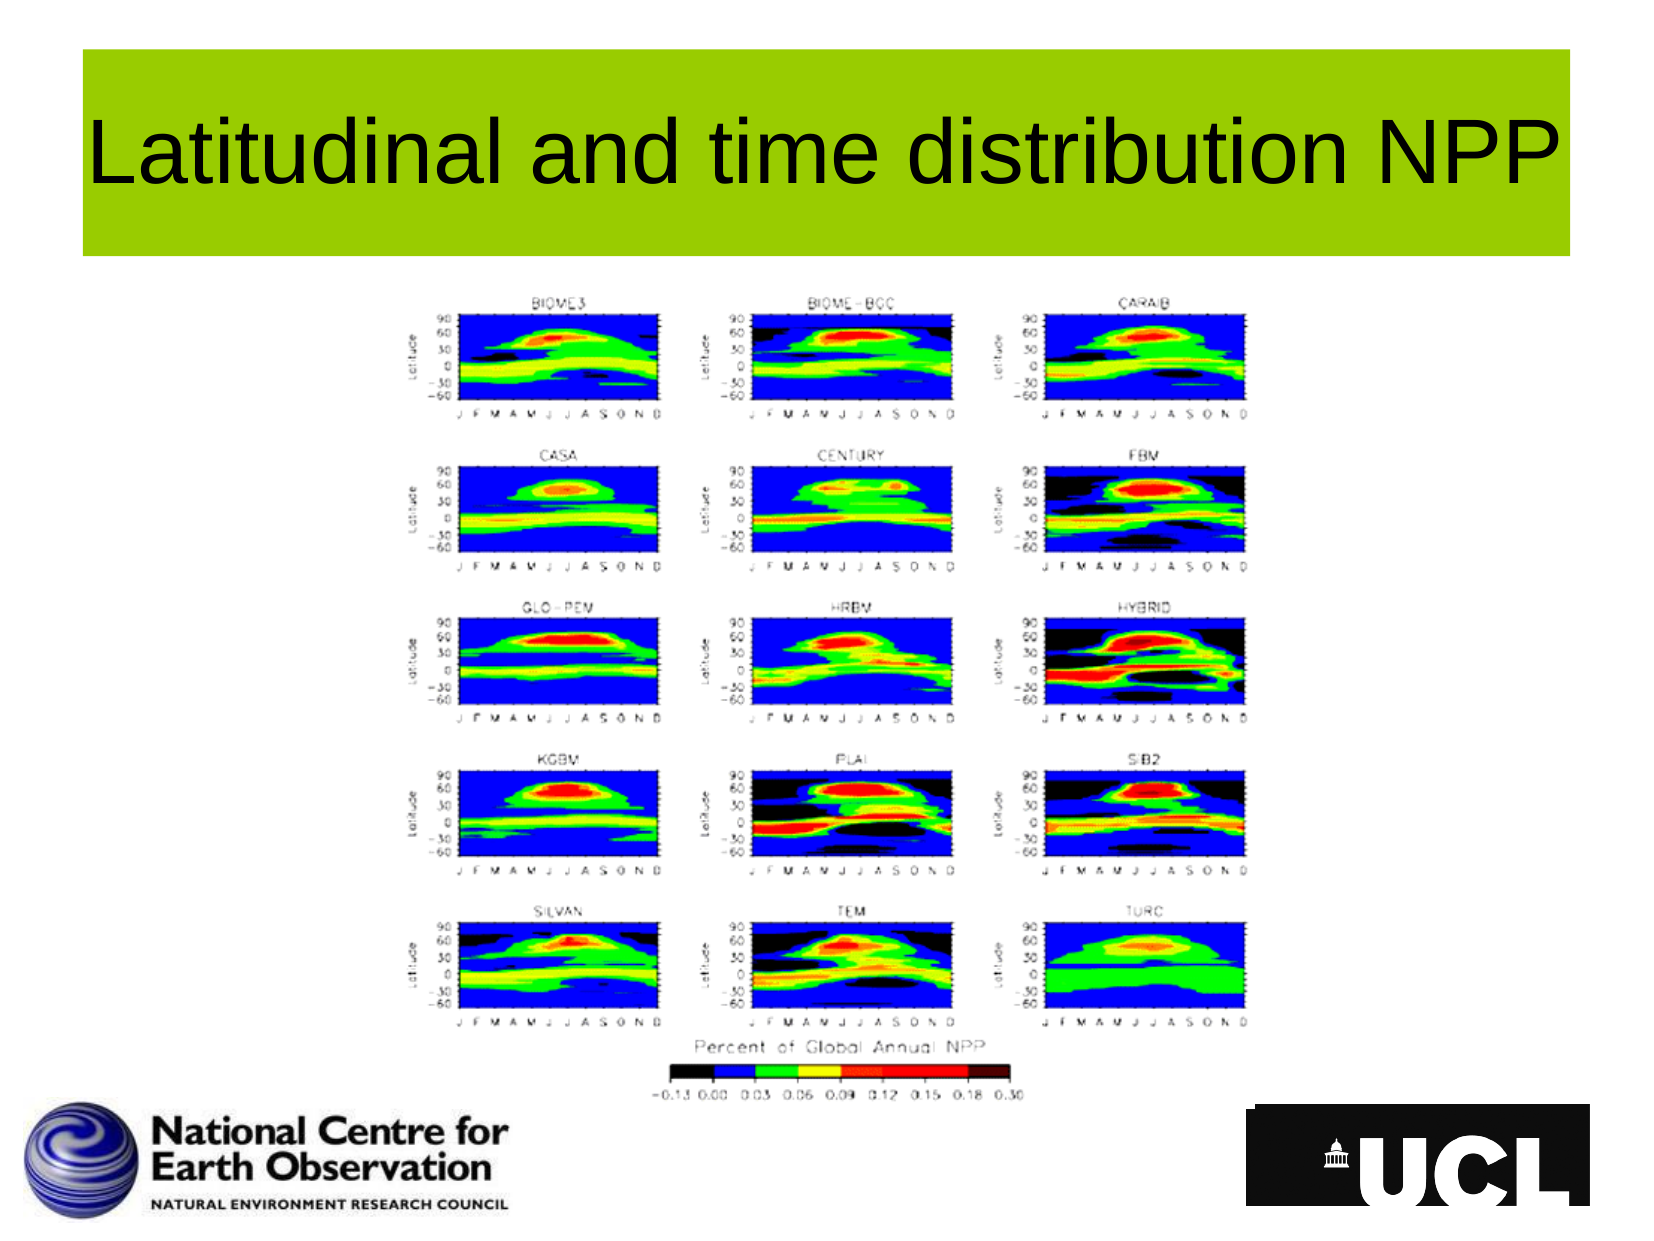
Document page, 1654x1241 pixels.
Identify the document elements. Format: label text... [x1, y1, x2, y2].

title Latitudinal and time distribution NPP [82, 49, 1571, 257]
picture [23, 289, 1590, 1223]
